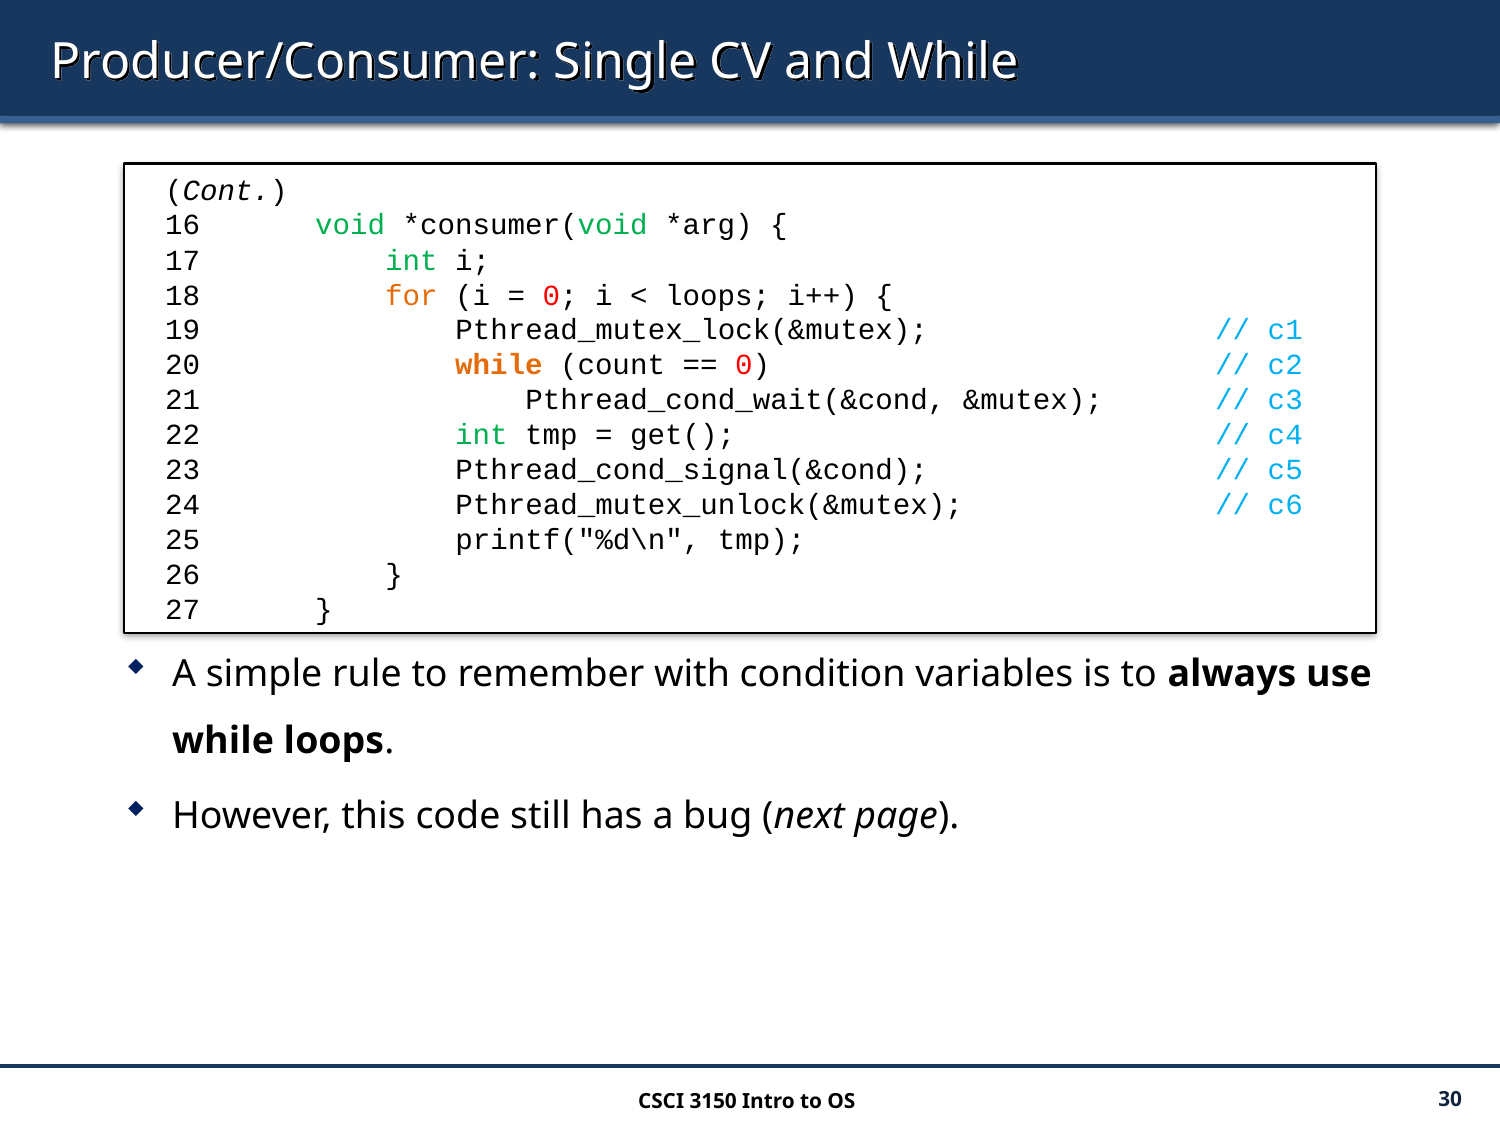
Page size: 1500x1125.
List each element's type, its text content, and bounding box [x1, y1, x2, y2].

footer CSCI 3150 Intro to OS [497, 1079, 997, 1117]
slide_number 30 [1306, 1081, 1483, 1118]
title Producer/Consumer: Single CV and While [34, 10, 1477, 107]
list A simple rule to remember with condition variables is to always use while loops. However, this code still has a bug (next page). [34, 144, 1477, 1048]
text_box (Cont.) 16 void *consumer(void *arg) { 17 int i; 18 for (i = 0; i < loops; i++) { 19 Pthread_mutex_lock(&mutex); // c1 20 while (count == 0) // c2 21 Pthread_cond_wait(&cond, &mutex); // c3 22 int tmp = get(); // c4 23 Pthread_cond_signal(&cond); // c5 24 Pthread_mutex_unlock(&mutex); // c6 25 printf("%d\n", tmp); 26 } 27 } [121, 160, 1379, 636]
